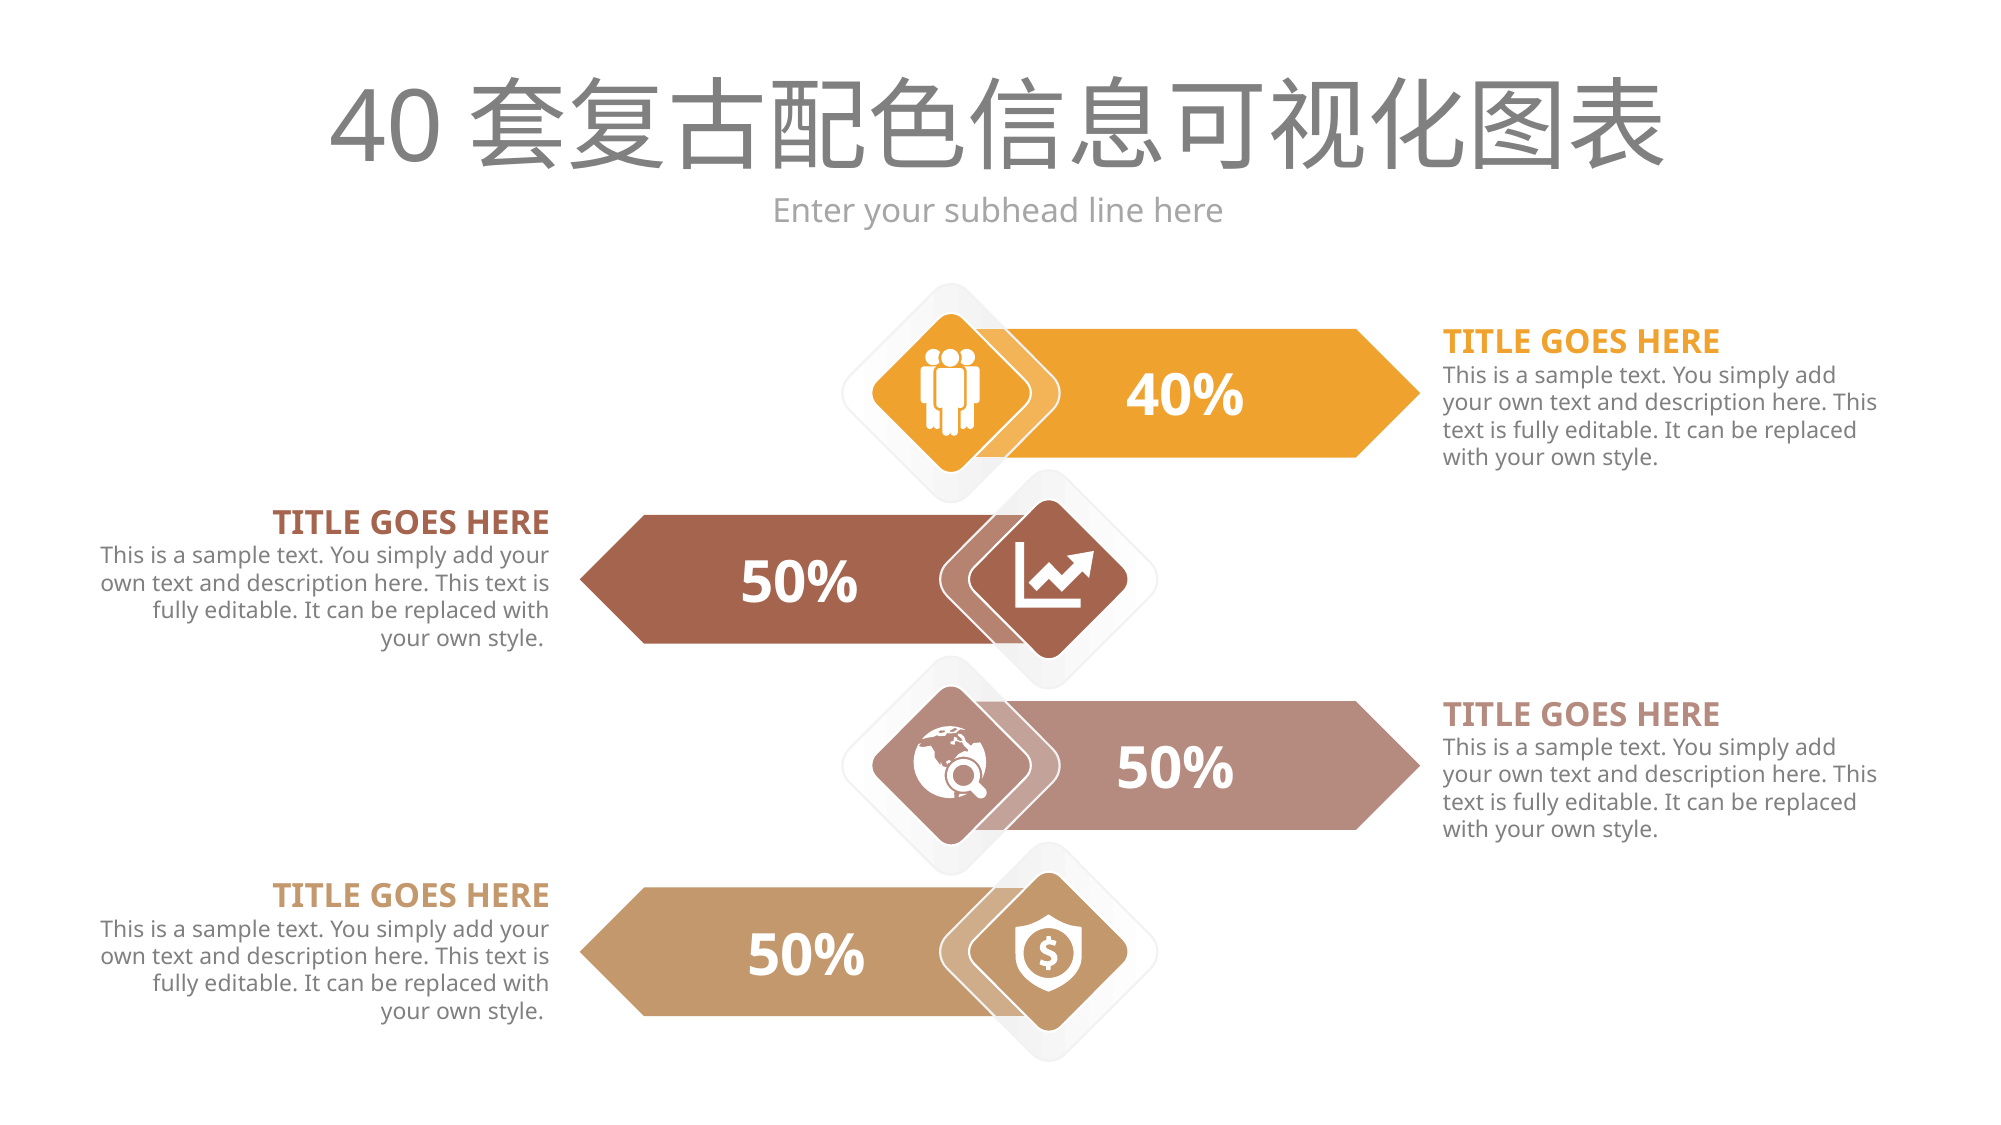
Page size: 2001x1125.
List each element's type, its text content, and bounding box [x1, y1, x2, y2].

text_box TITLE GOES HERE This is a sample text. You simply add your own text and description here. This text is fully editable. It can be replaced with your own style. [98, 874, 551, 1024]
text_box 50% [734, 916, 880, 987]
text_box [838, 655, 1064, 876]
text_box TITLE GOES HERE This is a sample text. You simply add your own text and description here. This text is fully editable. It can be replaced with your own style. [98, 500, 551, 651]
list Enter your subhead line here [83, 193, 1914, 232]
text_box TITLE GOES HERE This is a sample text. You simply add your own text and description here. This text is fully editable. It can be replaced with your own style. [1442, 692, 1886, 843]
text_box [920, 348, 980, 436]
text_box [936, 841, 1161, 1062]
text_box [936, 469, 1161, 690]
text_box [1015, 914, 1082, 992]
title 40套复古配色信息可视化图表 [83, 74, 1914, 183]
text_box TITLE GOES HERE This is a sample text. You simply add your own text and description here. This text is fully editable. It can be replaced with your own style. [1442, 320, 1890, 471]
text_box [579, 887, 936, 1017]
text_box [579, 514, 936, 644]
text_box 50% [1103, 730, 1249, 801]
text_box [1064, 701, 1421, 830]
text_box [1064, 328, 1421, 458]
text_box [1015, 542, 1094, 608]
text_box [838, 283, 1064, 504]
text_box 40% [1112, 356, 1259, 427]
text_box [913, 726, 987, 799]
text_box 50% [727, 544, 873, 615]
